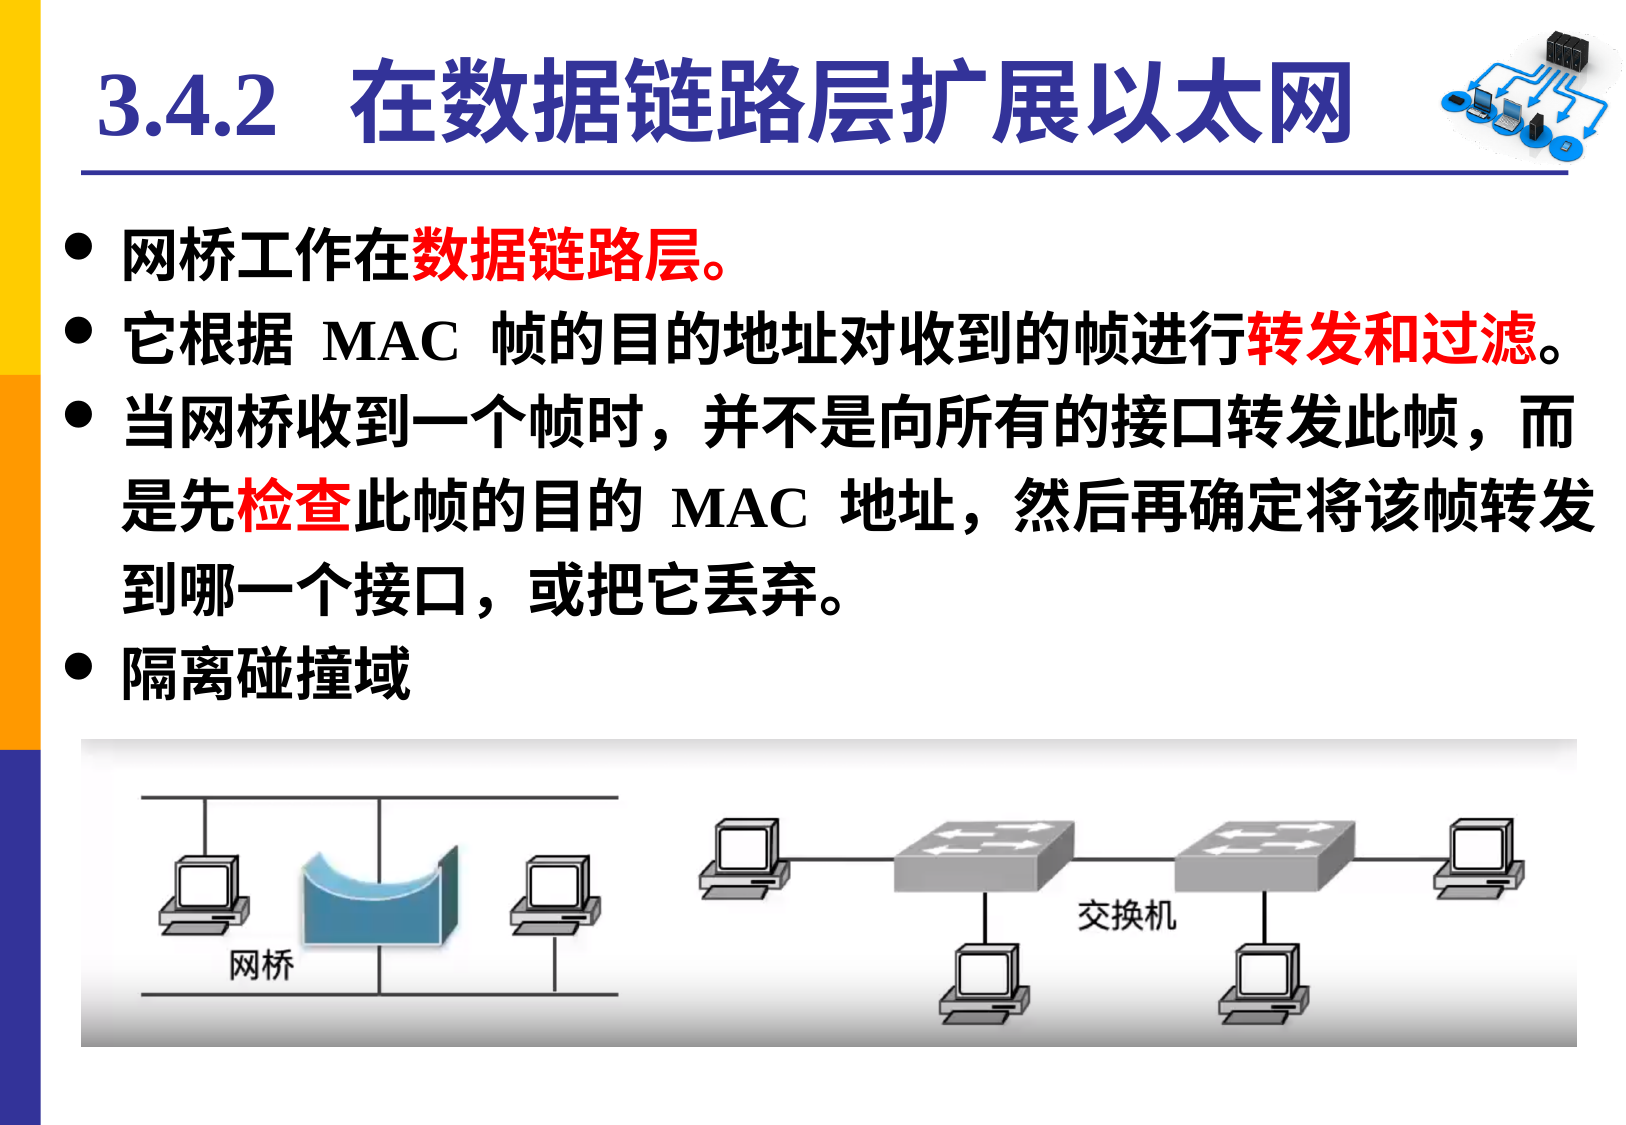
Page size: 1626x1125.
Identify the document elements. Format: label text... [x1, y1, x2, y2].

title 3.4.2 在数据链路层扩展以太网 [81, 30, 1569, 161]
picture [1438, 30, 1624, 165]
picture [80, 739, 1577, 1048]
text_box 网桥工作在数据链路层。 它根据 MAC 帧的目的地址对收到的帧进行转发和过滤。 当网桥收到一个帧时，并不是向所有的接口转发此帧，而是先检查此帧的目的 MAC 地址，然后再确定将该帧转发到哪一个接口，或把它丢弃。 隔离碰撞域 [46, 196, 1625, 715]
